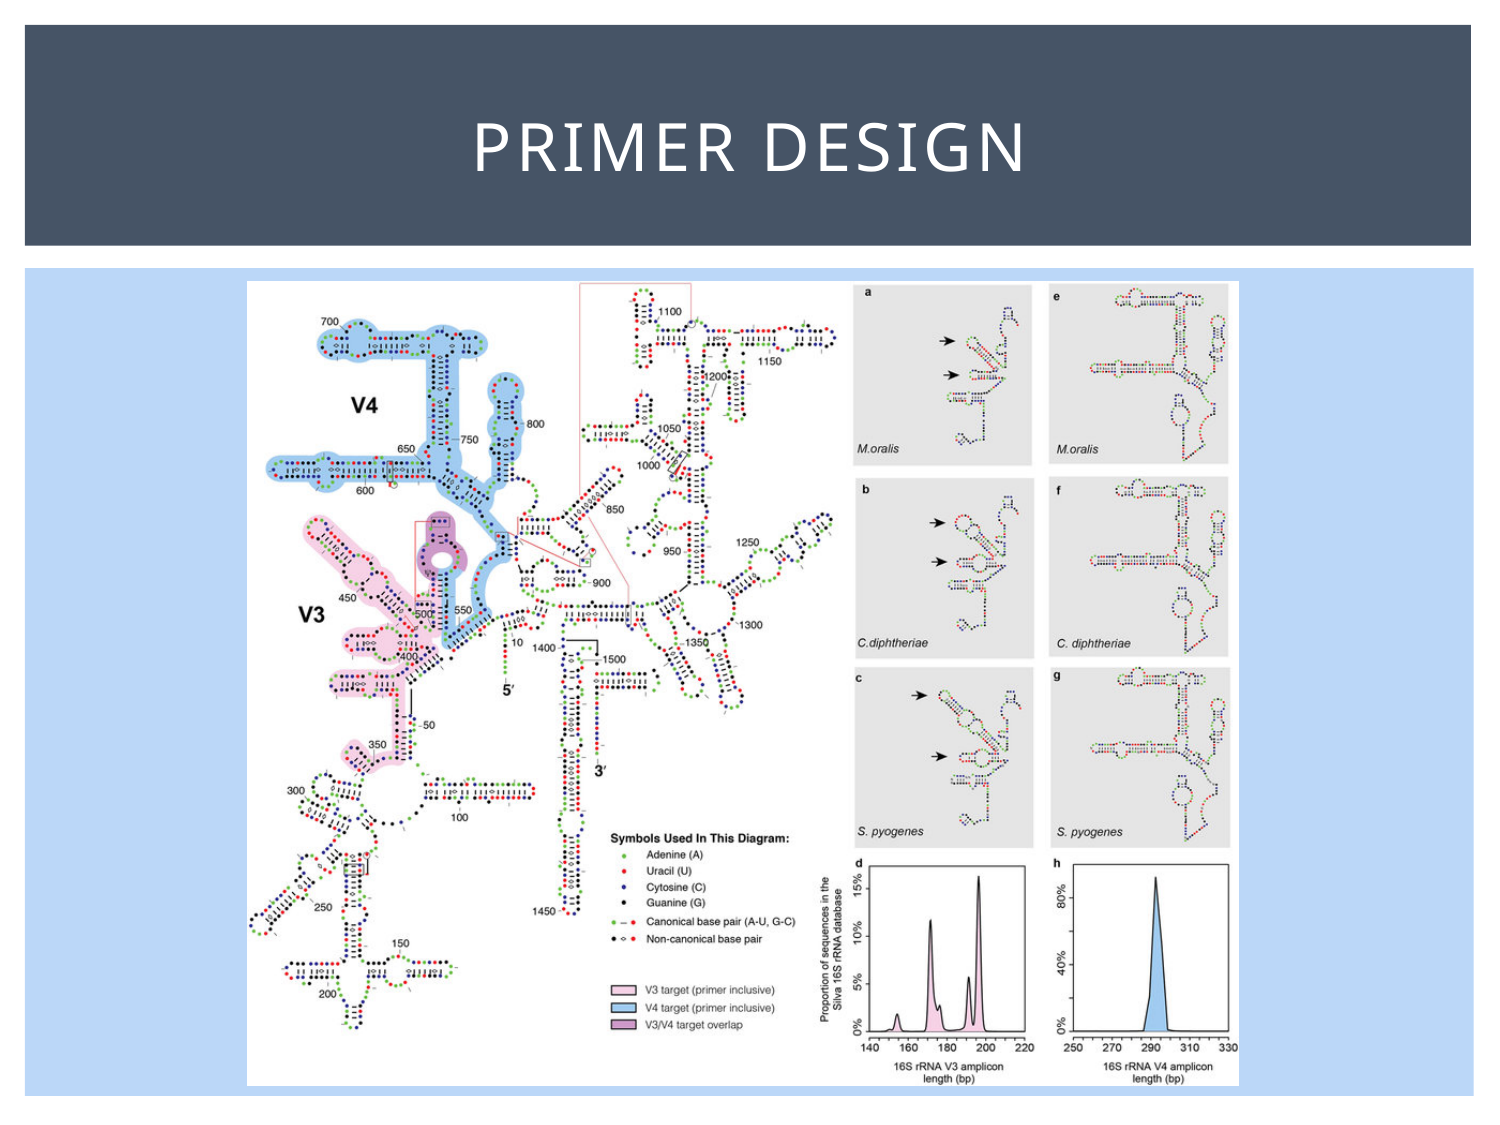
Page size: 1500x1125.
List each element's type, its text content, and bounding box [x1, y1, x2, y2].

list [247, 281, 1239, 1086]
title Primer Design [62, 58, 1438, 232]
